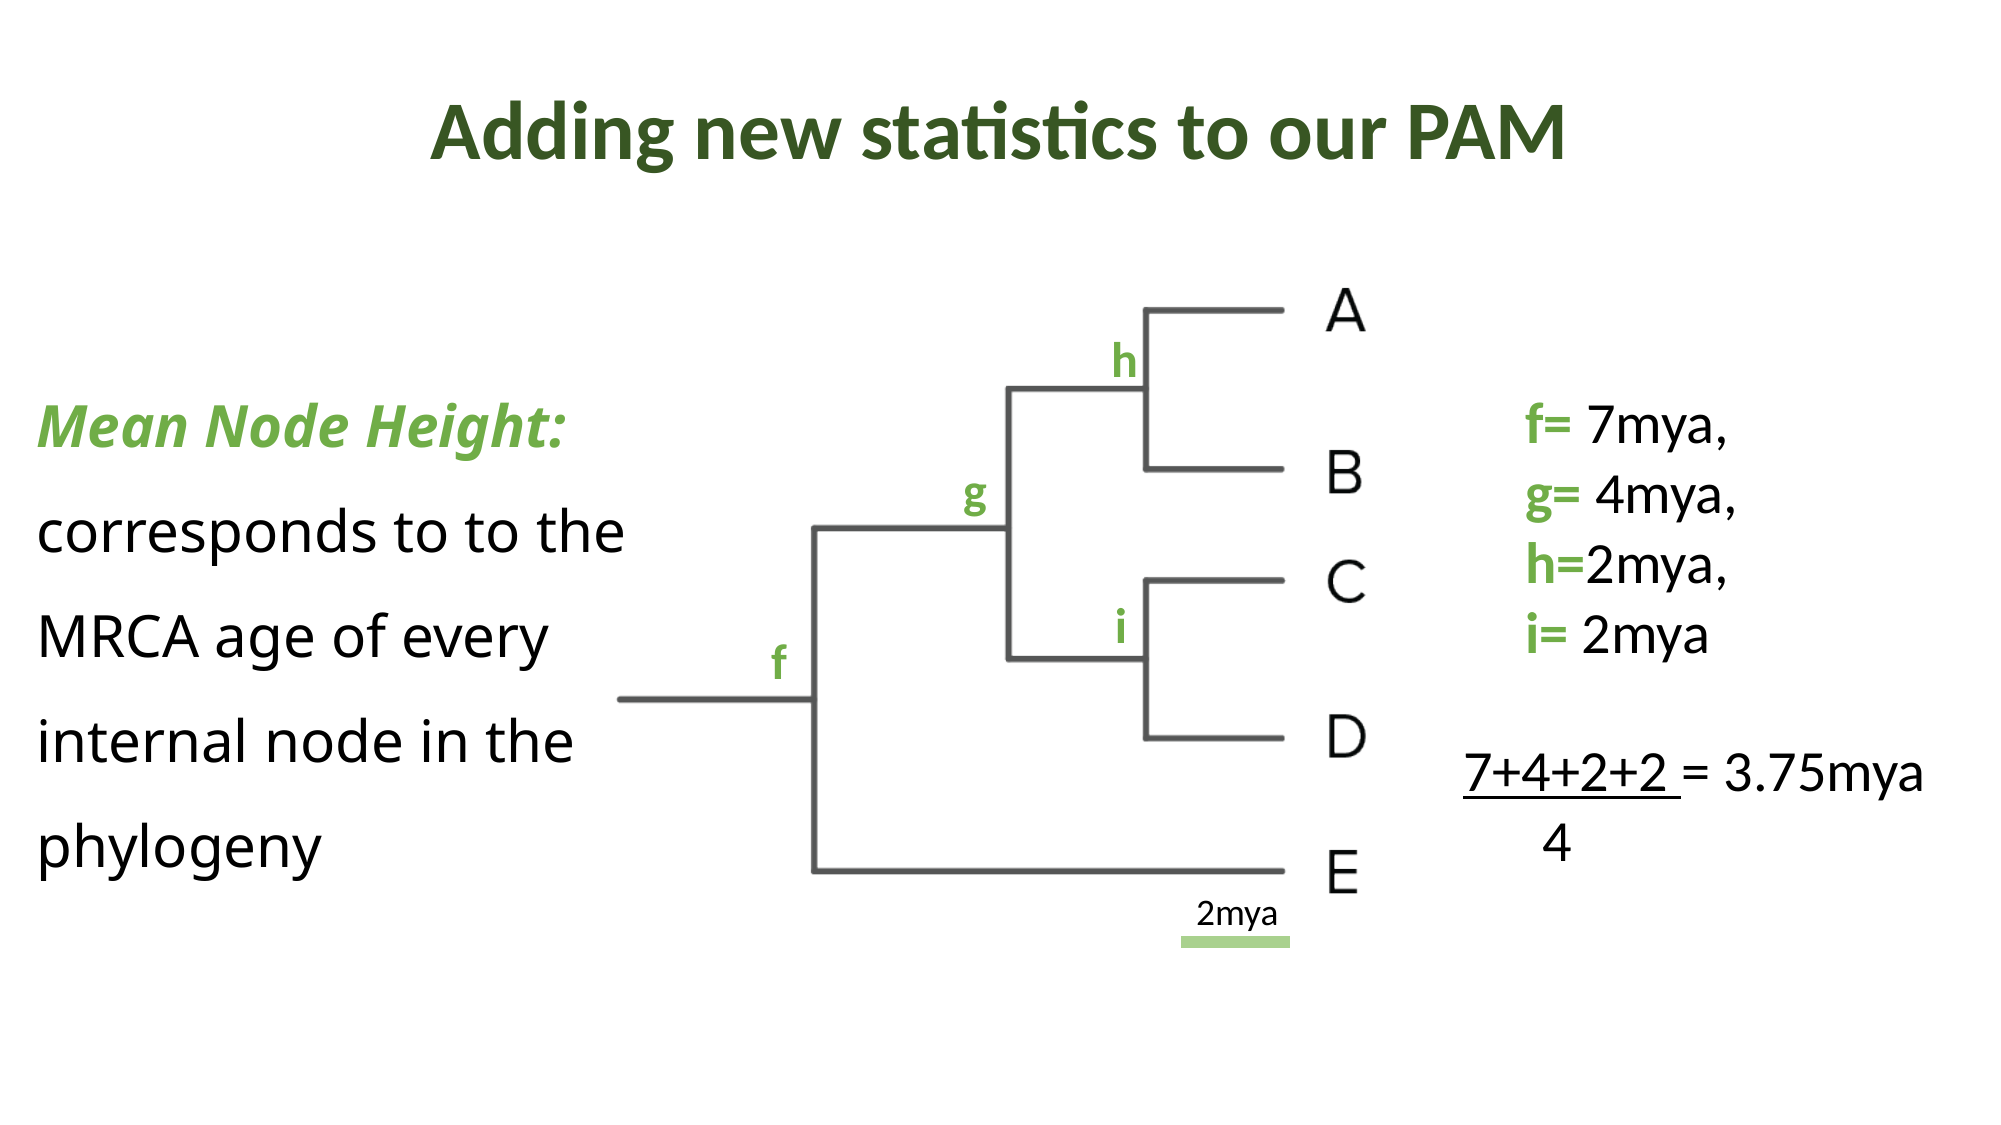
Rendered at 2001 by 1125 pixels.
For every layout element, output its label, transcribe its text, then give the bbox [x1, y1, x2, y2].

title Adding new statistics to our PAM [279, 74, 1721, 292]
text_box f= 7mya, g= 4mya, h=2mya, i= 2mya [1524, 378, 1967, 726]
text_box 7+4+2+2 = 3.75mya 4 [1524, 726, 1979, 881]
text_box Mean Node Height: corresponds to to the MRCA age of every internal node in the phylogeny [21, 242, 707, 992]
picture [576, 253, 1524, 942]
